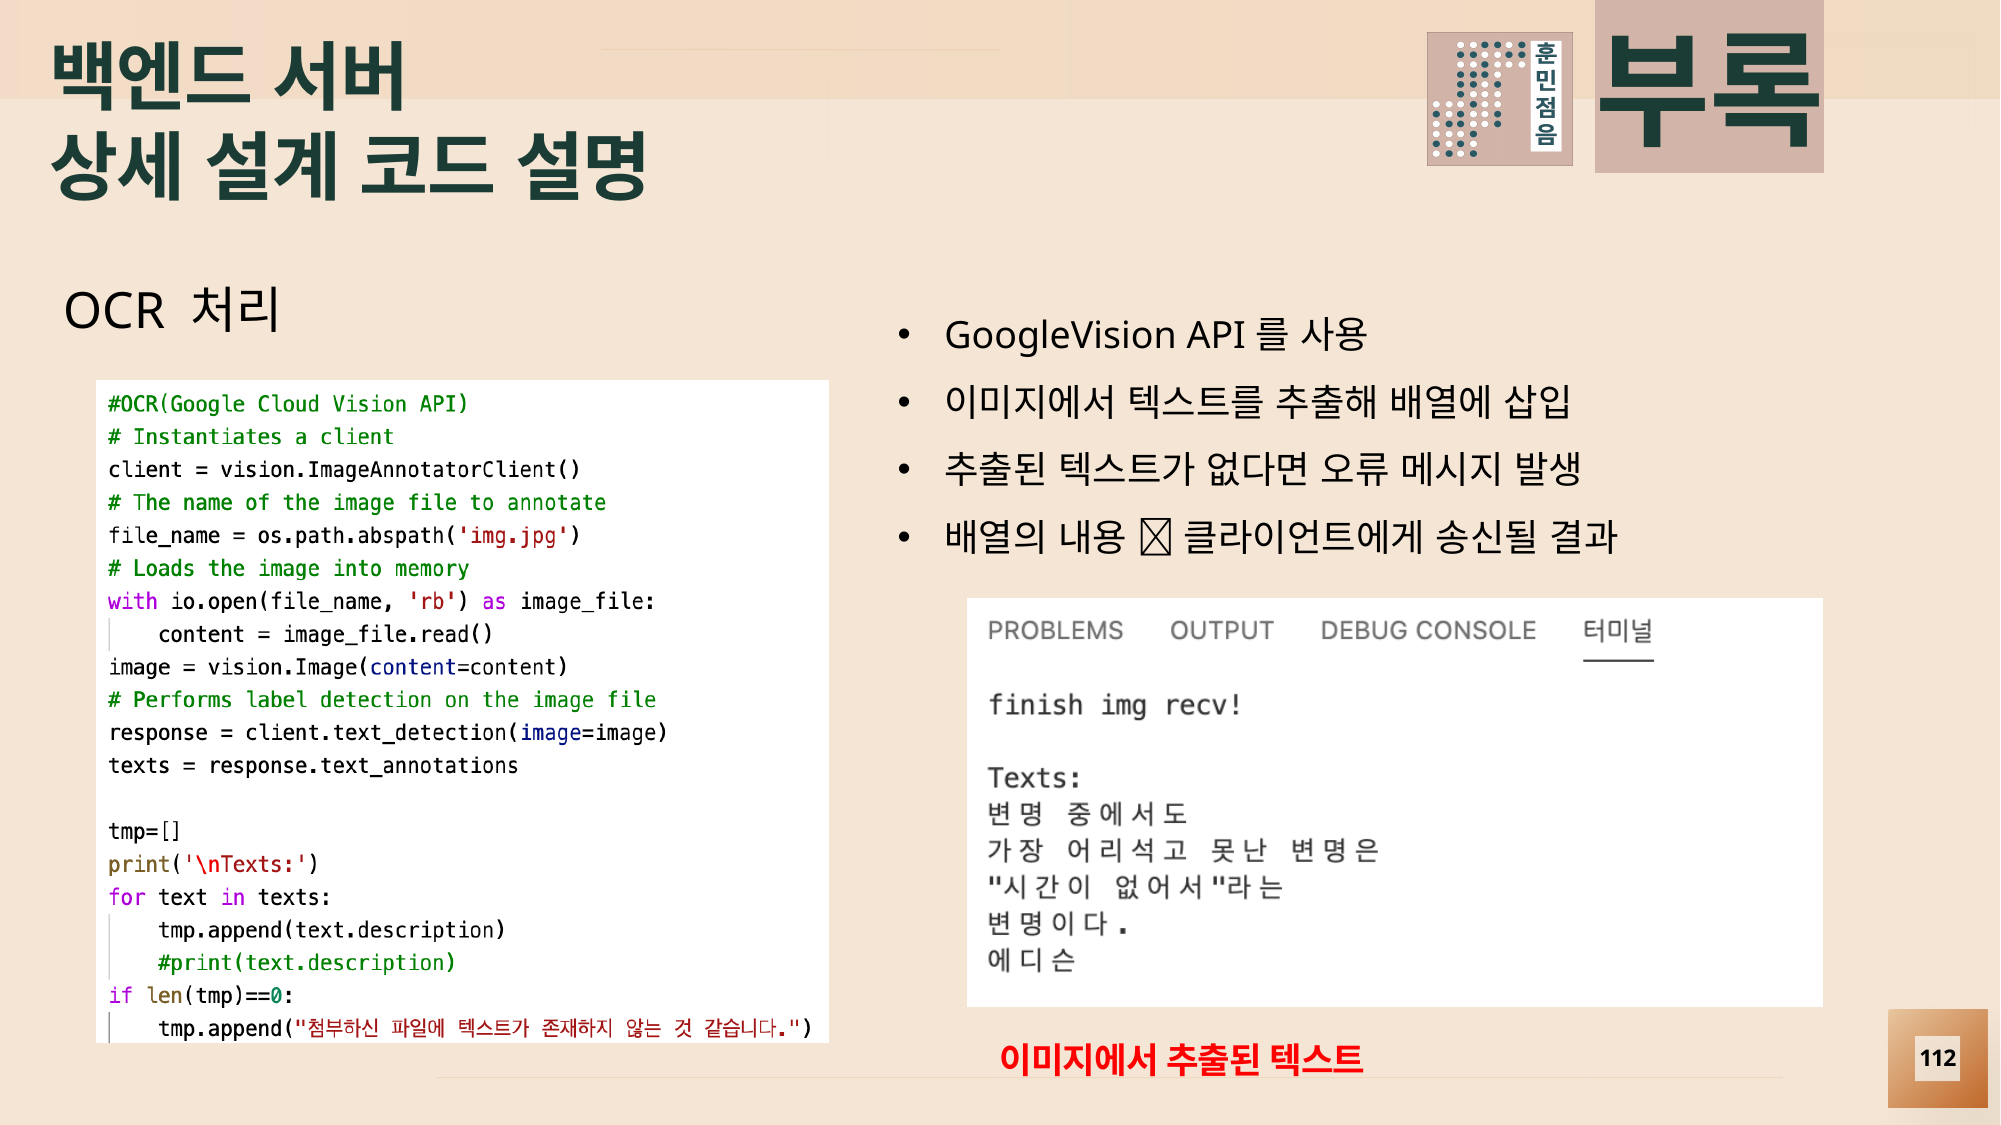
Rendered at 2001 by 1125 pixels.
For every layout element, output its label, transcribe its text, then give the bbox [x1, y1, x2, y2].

text_box OCR 처리 [49, 271, 567, 346]
picture [1427, 32, 1573, 166]
text_box GoogleVision API를 사용 이미지에서 텍스트를 추출해 배열에 삽입 추출된 텍스트가 없다면 오류 메시지 발생 배열의 내용  클라이언트에게 송신될 결과 [882, 281, 1857, 566]
picture [95, 380, 829, 1043]
picture [967, 598, 1824, 1007]
text_box 이미지에서 추출된 텍스트 [999, 1012, 1590, 1106]
text_box 부록 [1595, 39, 1976, 134]
title 백엔드 서버 상세 설계 코드 설명 [49, 72, 829, 167]
slide_number 112 [1890, 1042, 1986, 1077]
